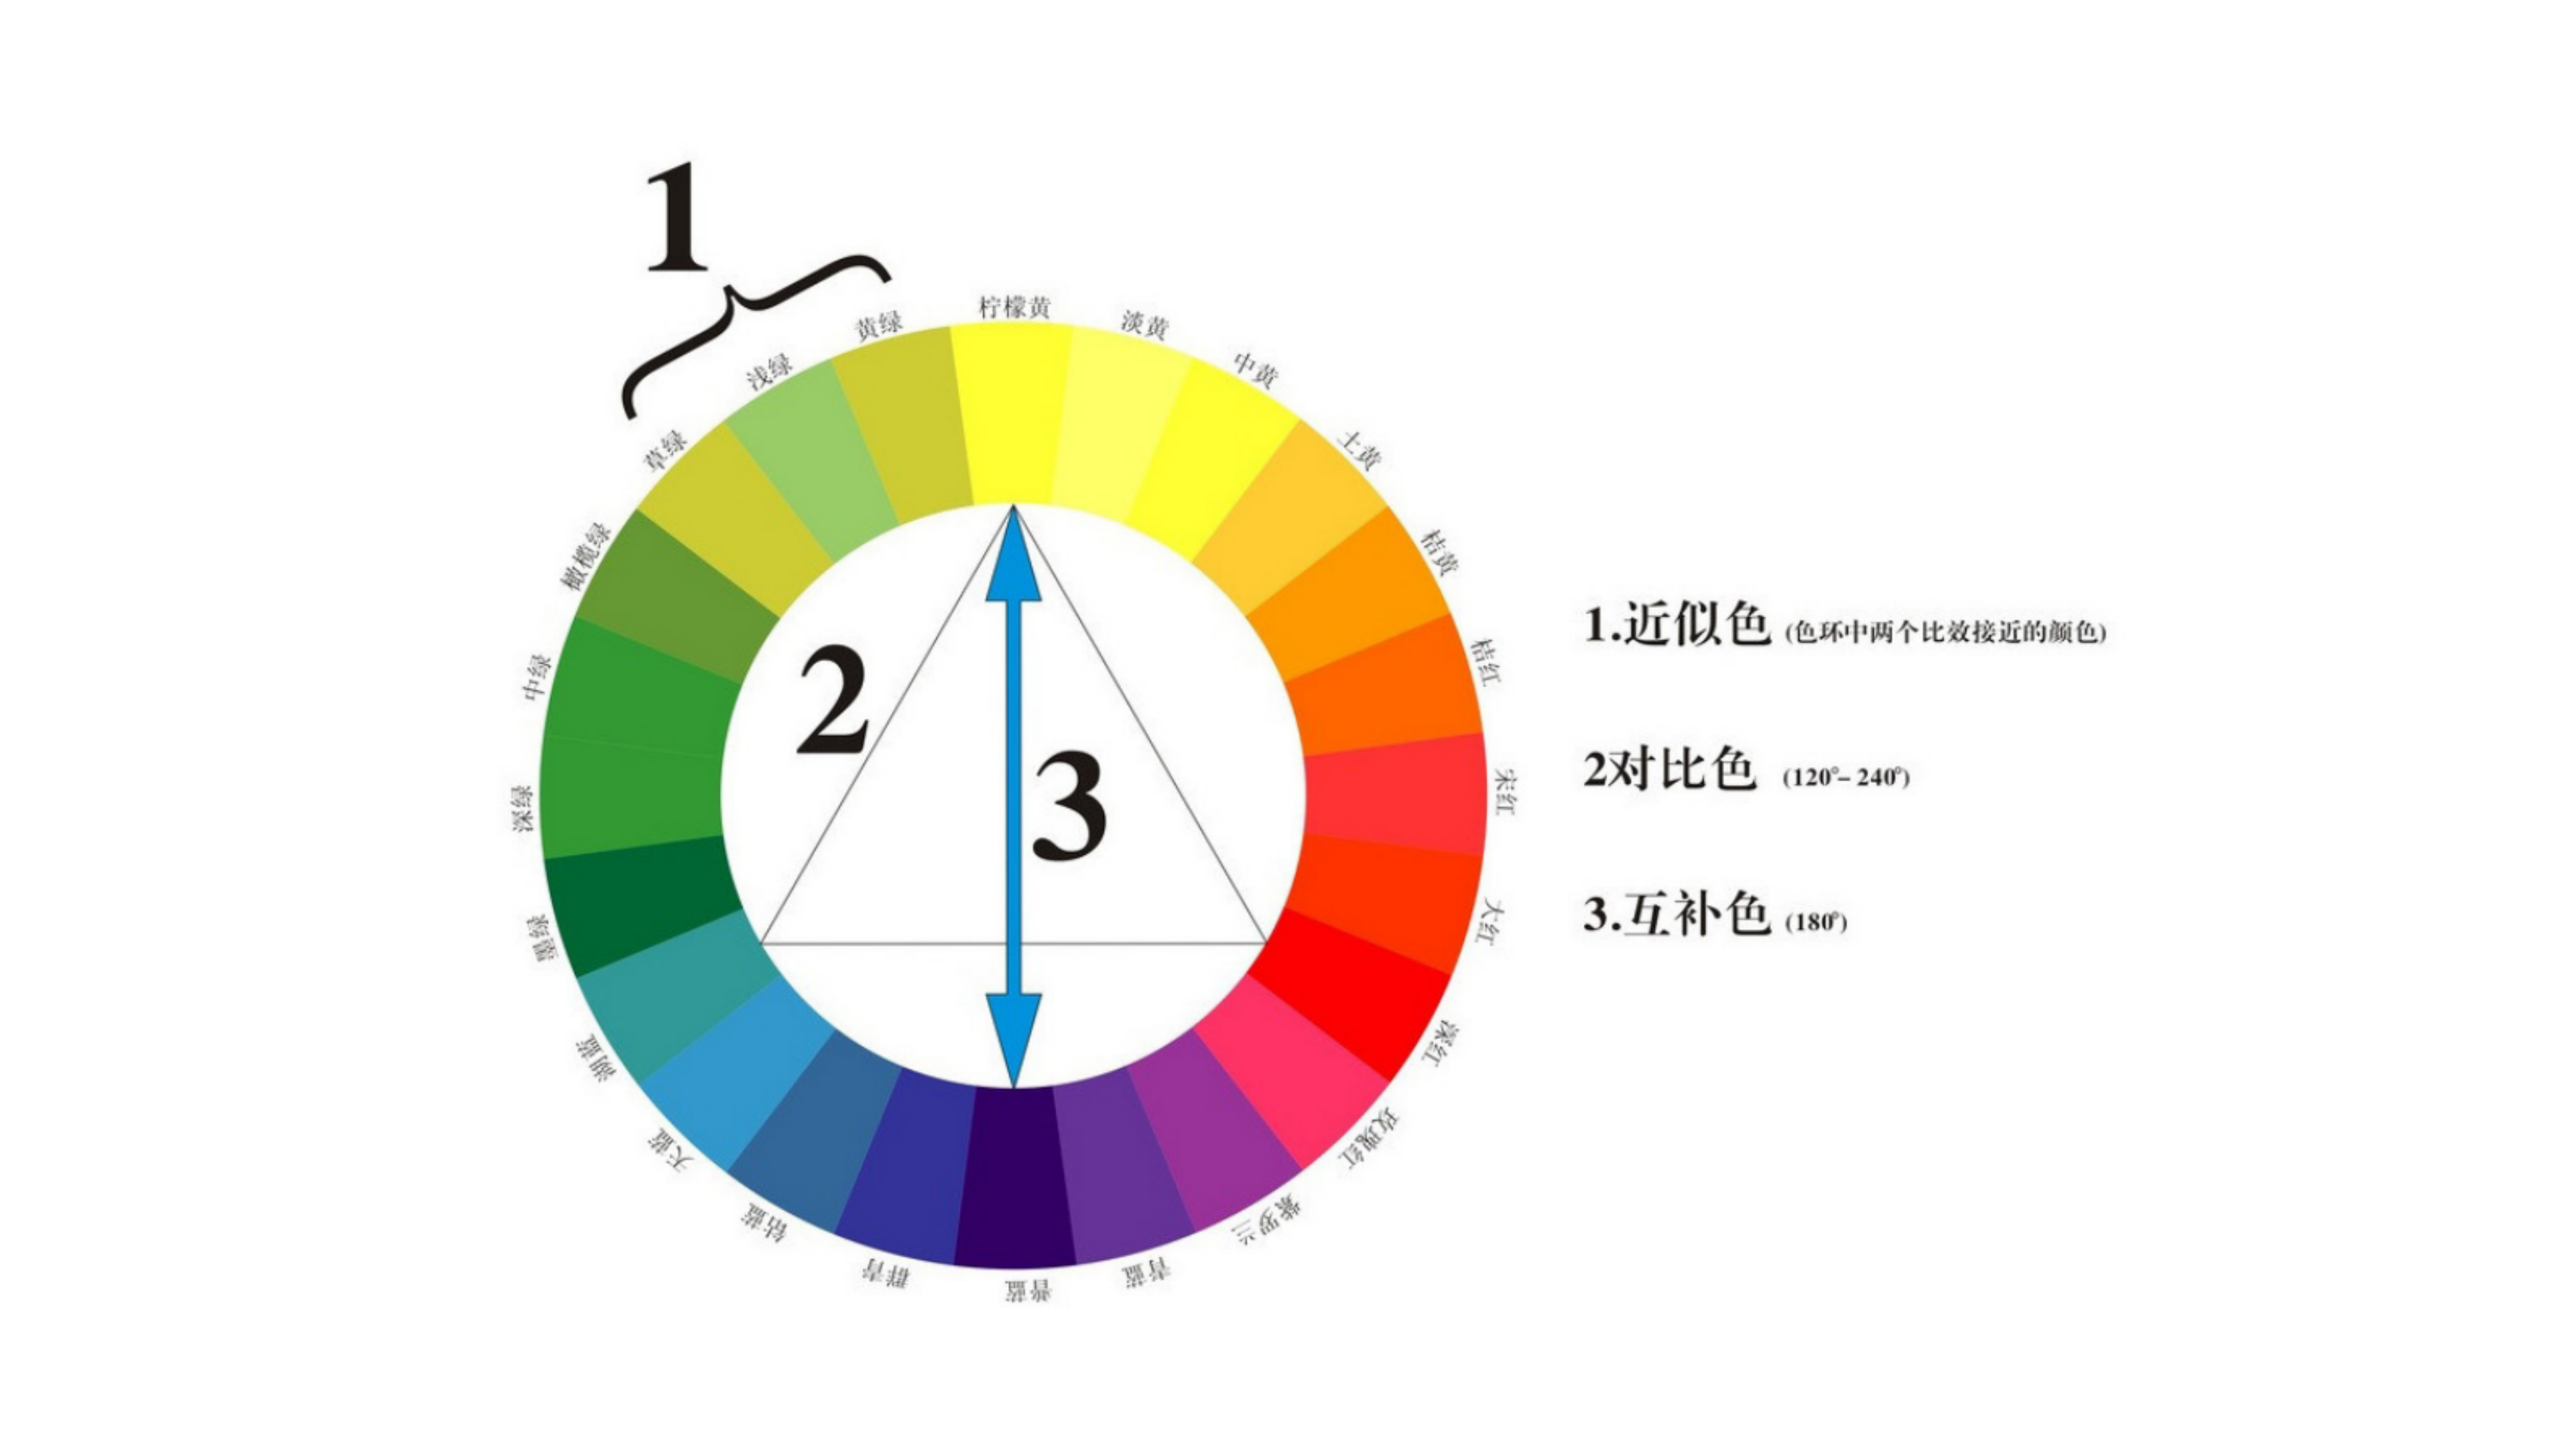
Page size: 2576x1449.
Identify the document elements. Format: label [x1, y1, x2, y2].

picture [456, 140, 2161, 1308]
